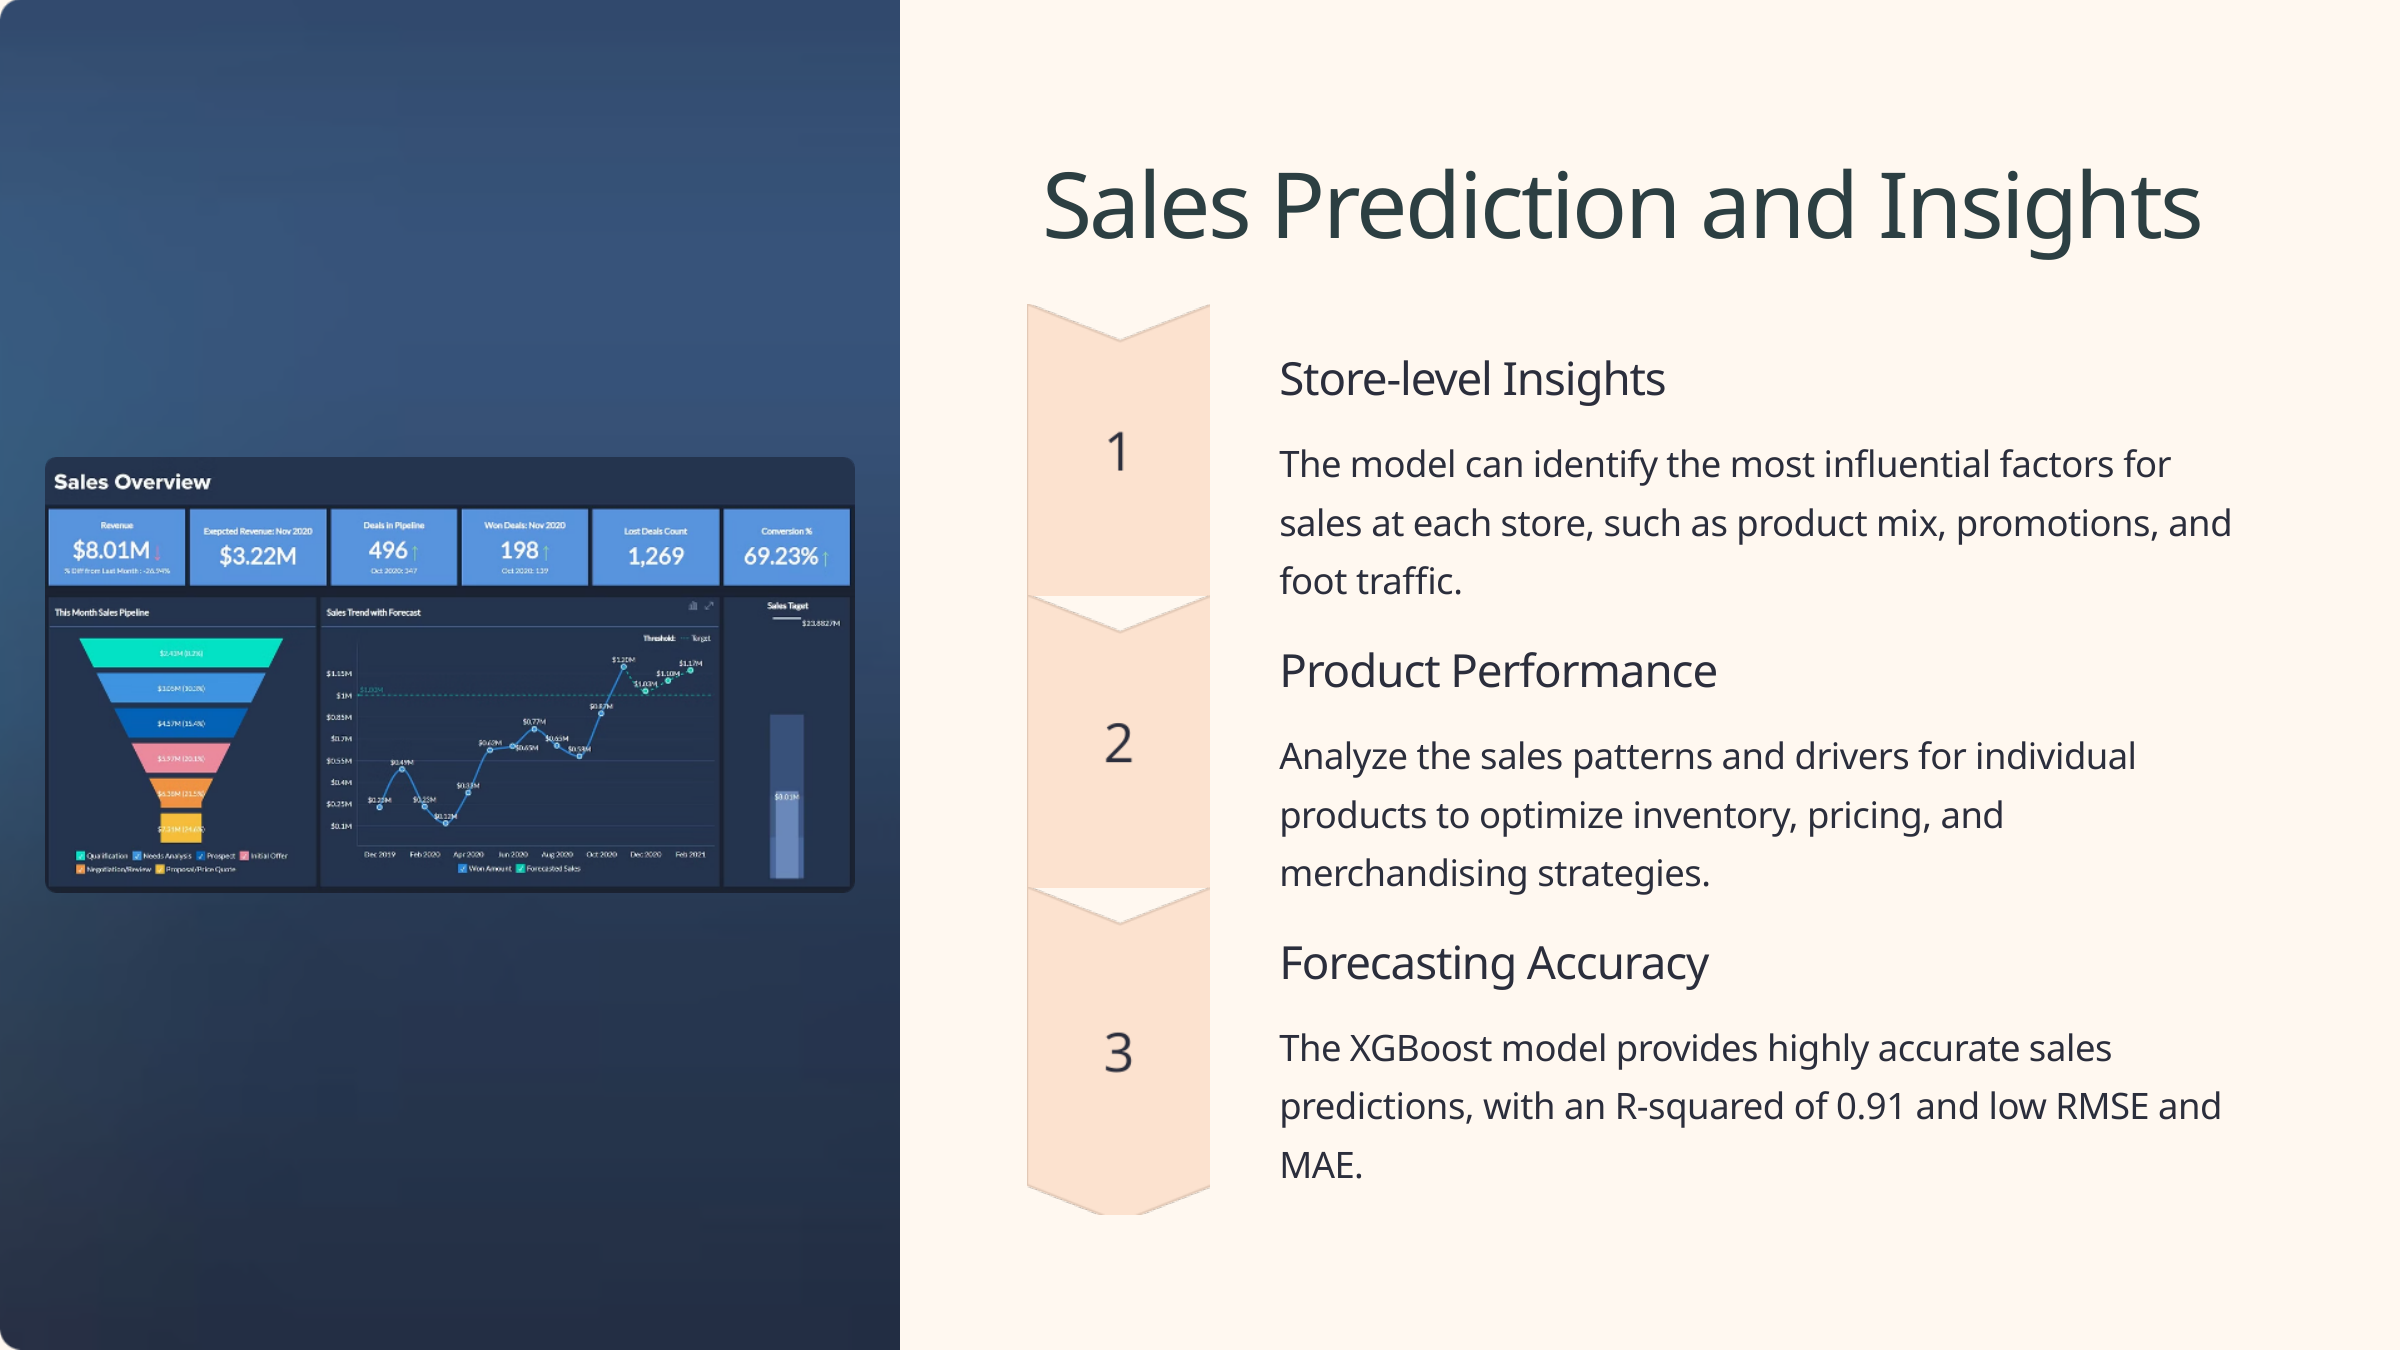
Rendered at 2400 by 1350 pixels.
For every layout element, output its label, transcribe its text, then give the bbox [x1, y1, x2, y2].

text_box Product Performance [1264, 632, 1721, 690]
text_box Analyze the sales patterns and drivers for individual products to optimize inventory, pricing, and merchandising strategies. [1264, 711, 2273, 828]
text_box The XGBoost model provides highly accurate sales predictions, with an R-squared of 0.91 and low RMSE and MAE. [1264, 1002, 2273, 1178]
picture [1027, 303, 1210, 1215]
text_box Store-level Insights [1264, 340, 1721, 398]
text_box Forecasting Accuracy [1264, 924, 1721, 981]
text_box [902, 0, 2400, 1350]
picture [0, 0, 901, 1350]
text_box The model can identify the most influential factors for sales at each store, such as product mix, promotions, and foot traffic. [1264, 419, 2273, 536]
text_box Sales Prediction and Insights [1027, 135, 2176, 250]
